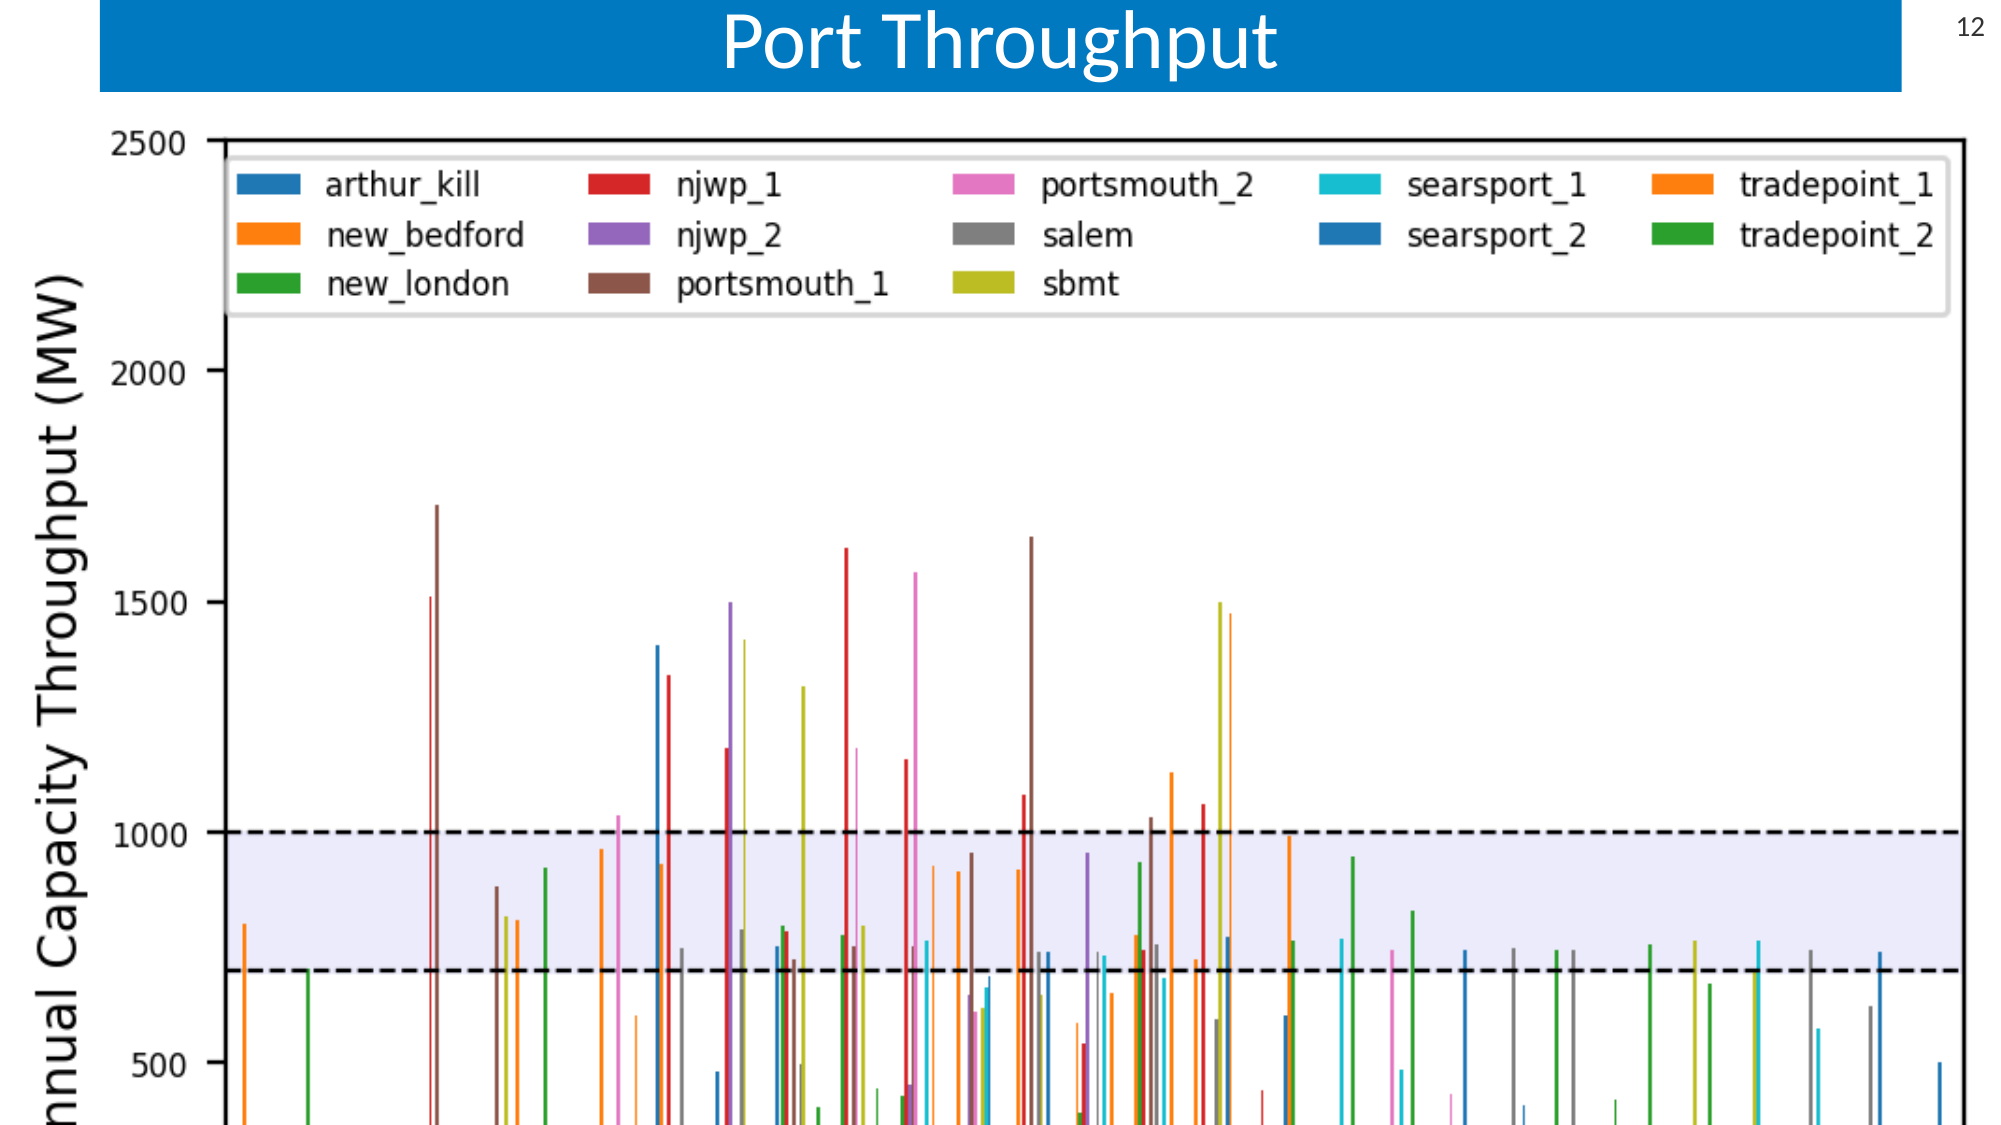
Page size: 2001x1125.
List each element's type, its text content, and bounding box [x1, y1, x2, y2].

title Port Throughput [99, 0, 1902, 91]
picture [0, 92, 2000, 1125]
